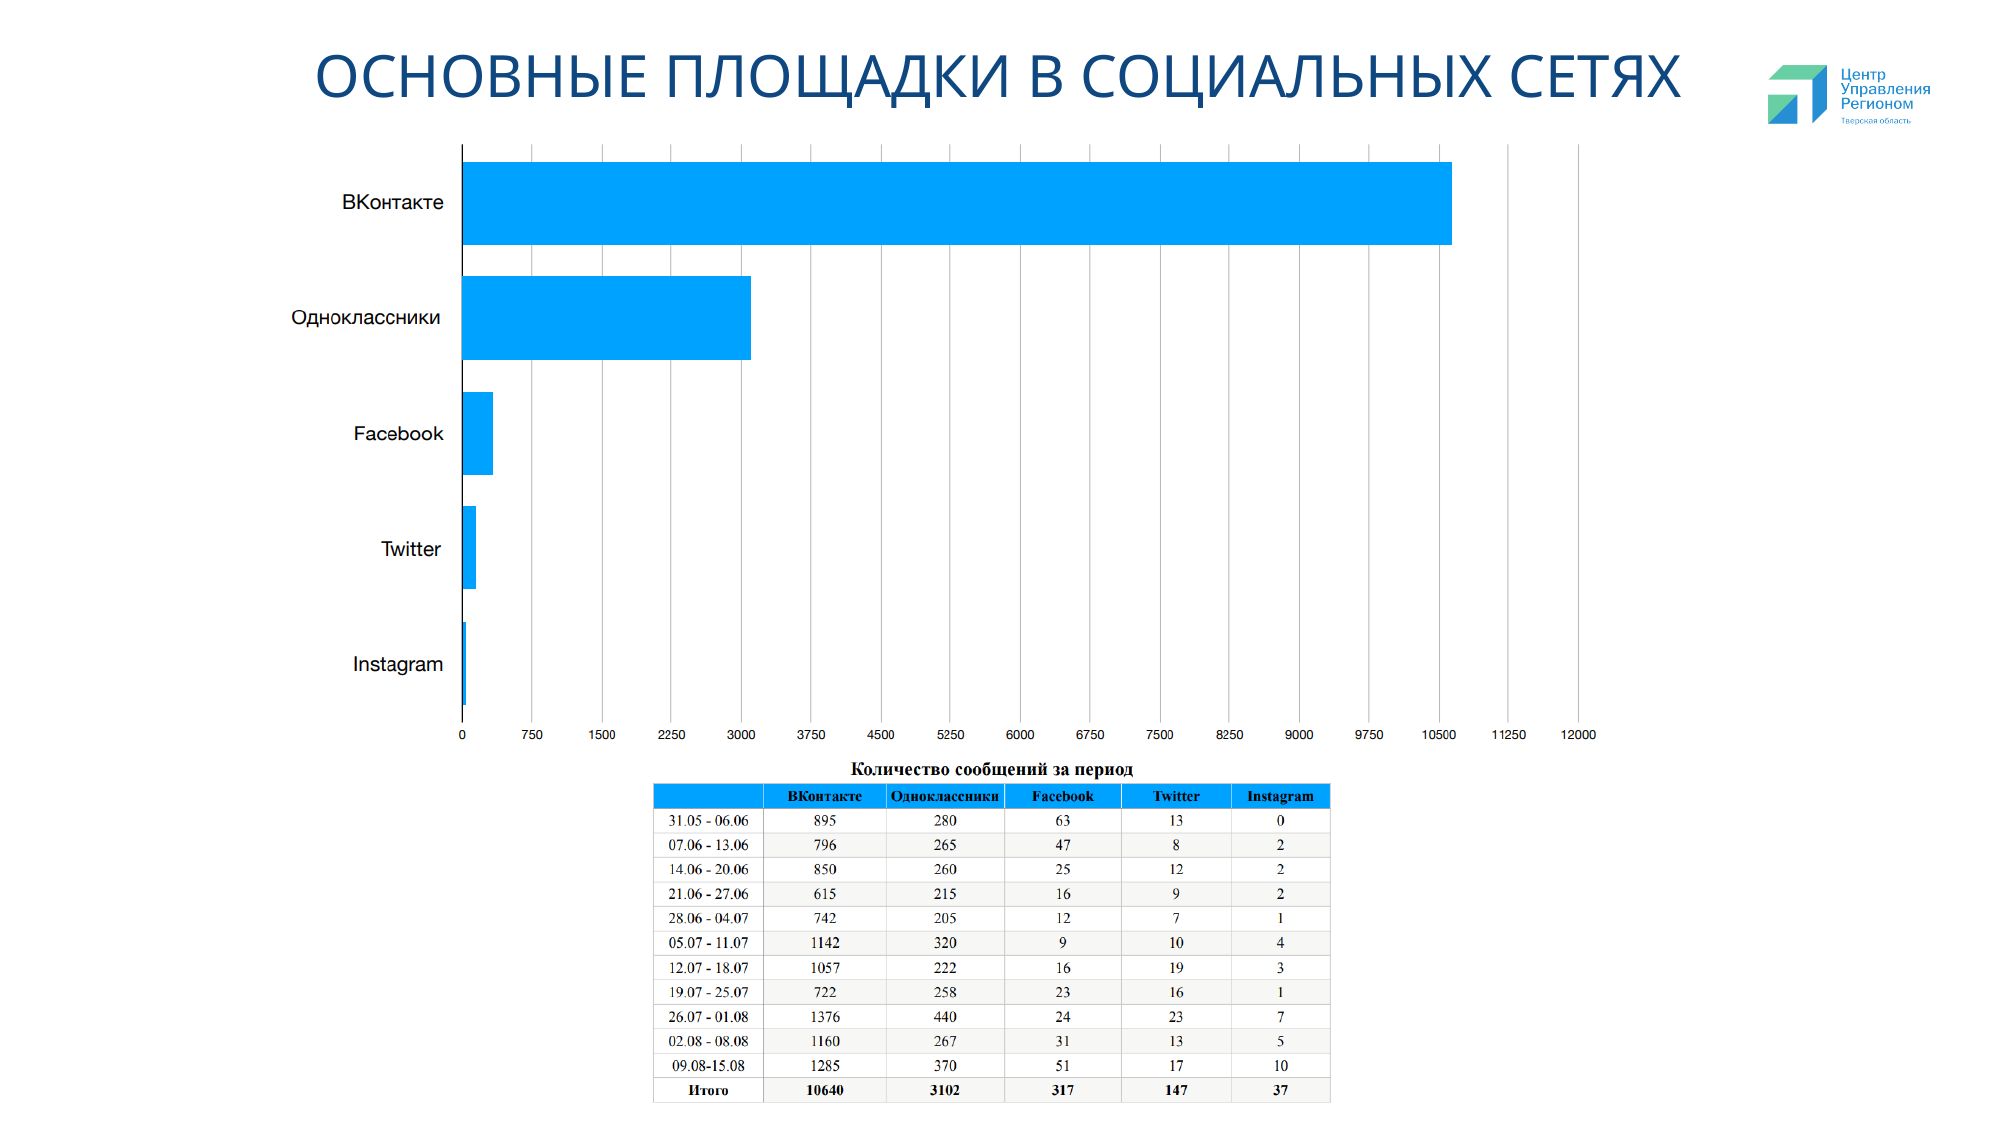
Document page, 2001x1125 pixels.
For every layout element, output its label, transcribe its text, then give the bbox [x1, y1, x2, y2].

text_box ОСНОВНЫЕ ПЛОЩАДКИ В СОЦИАЛЬНЫХ СЕТЯХ [0, 32, 1997, 169]
picture [277, 125, 1615, 749]
picture [646, 754, 1344, 1111]
